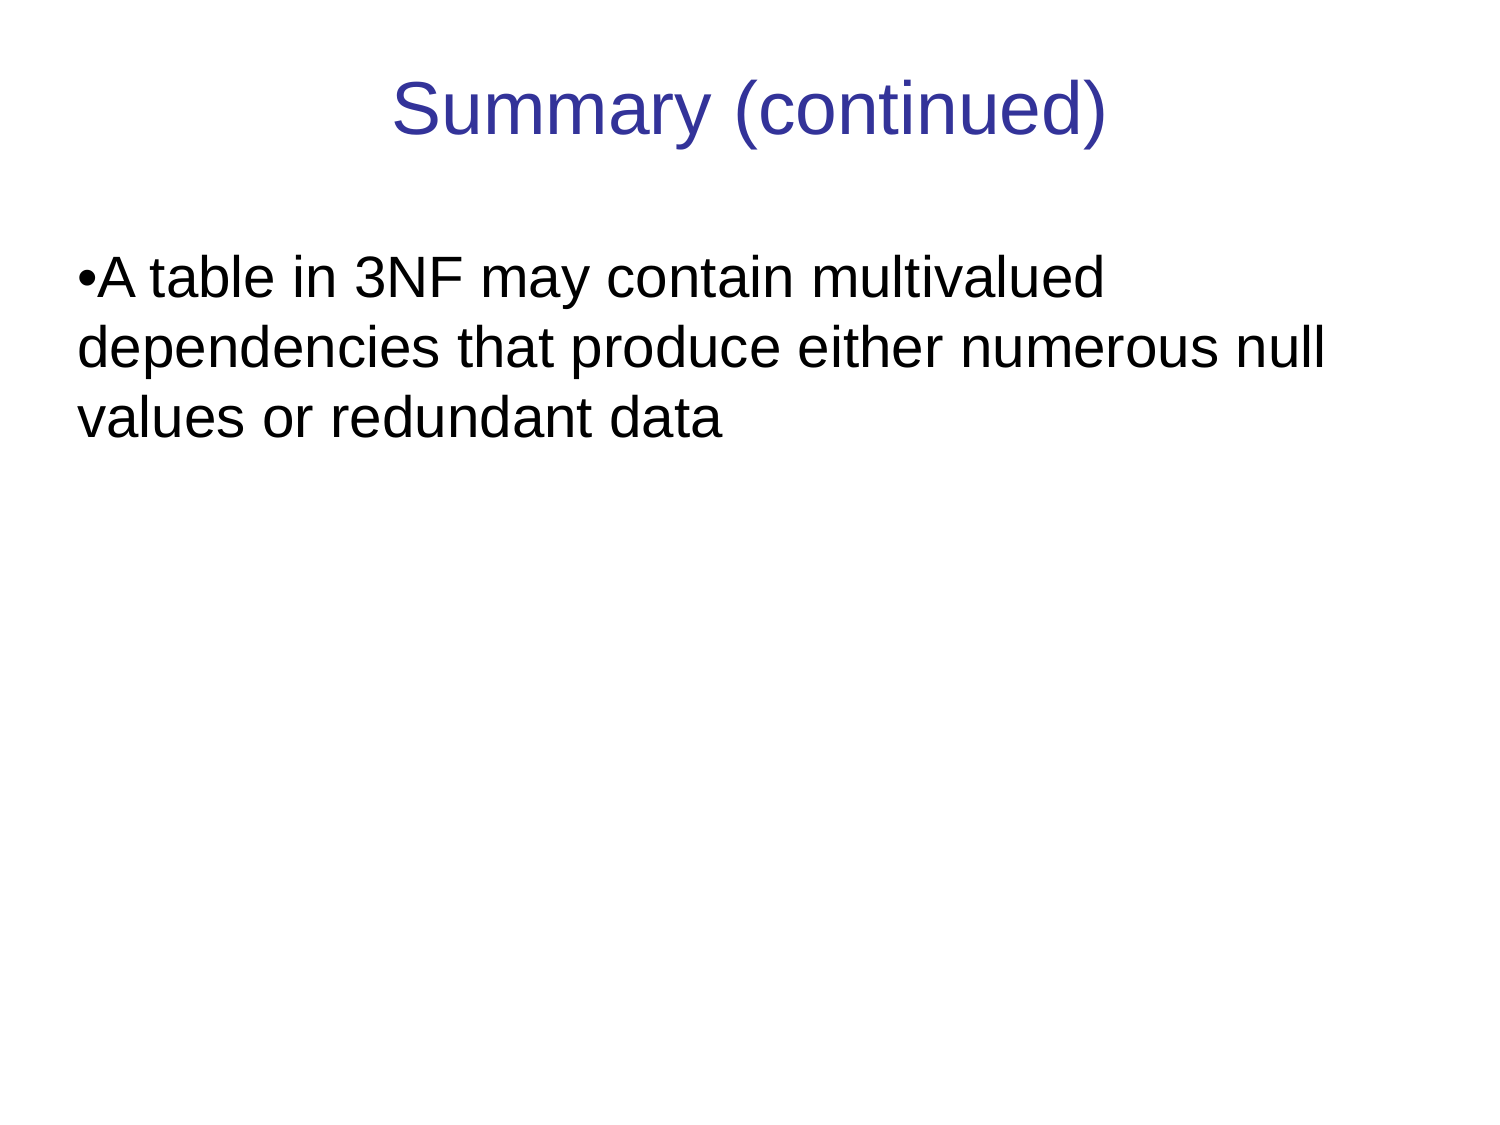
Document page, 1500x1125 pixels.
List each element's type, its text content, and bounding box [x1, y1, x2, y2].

text_box Summary (continued) •A table in 3NF may contain multivalued dependencies that produce either numerous null values or redundant data [62, 52, 1438, 527]
